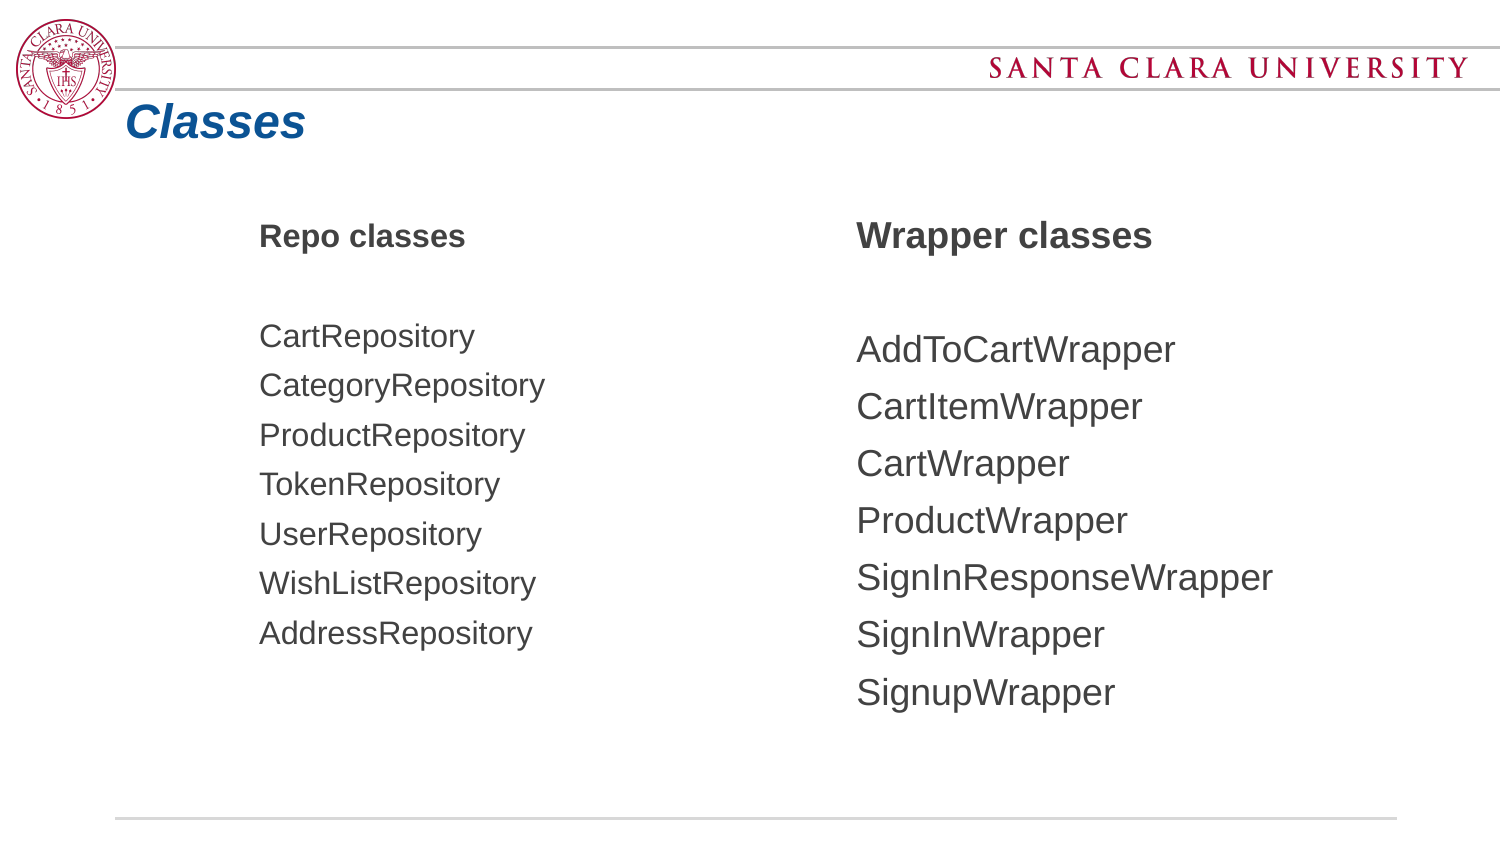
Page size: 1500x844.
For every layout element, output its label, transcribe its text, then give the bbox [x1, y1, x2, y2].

title Classes [113, 90, 1396, 155]
list Repo classes CartRepository CategoryRepository ProductRepository TokenRepository UserRepository WishListRepository AddressRepository [247, 214, 641, 661]
picture [990, 57, 1468, 78]
text_box Wrapper classes AddToCartWrapper CartItemWrapper CartWrapper ProductWrapper SignInResponseWrapper SignInWrapper SignupWrapper [841, 200, 1334, 729]
picture [16, 19, 116, 119]
